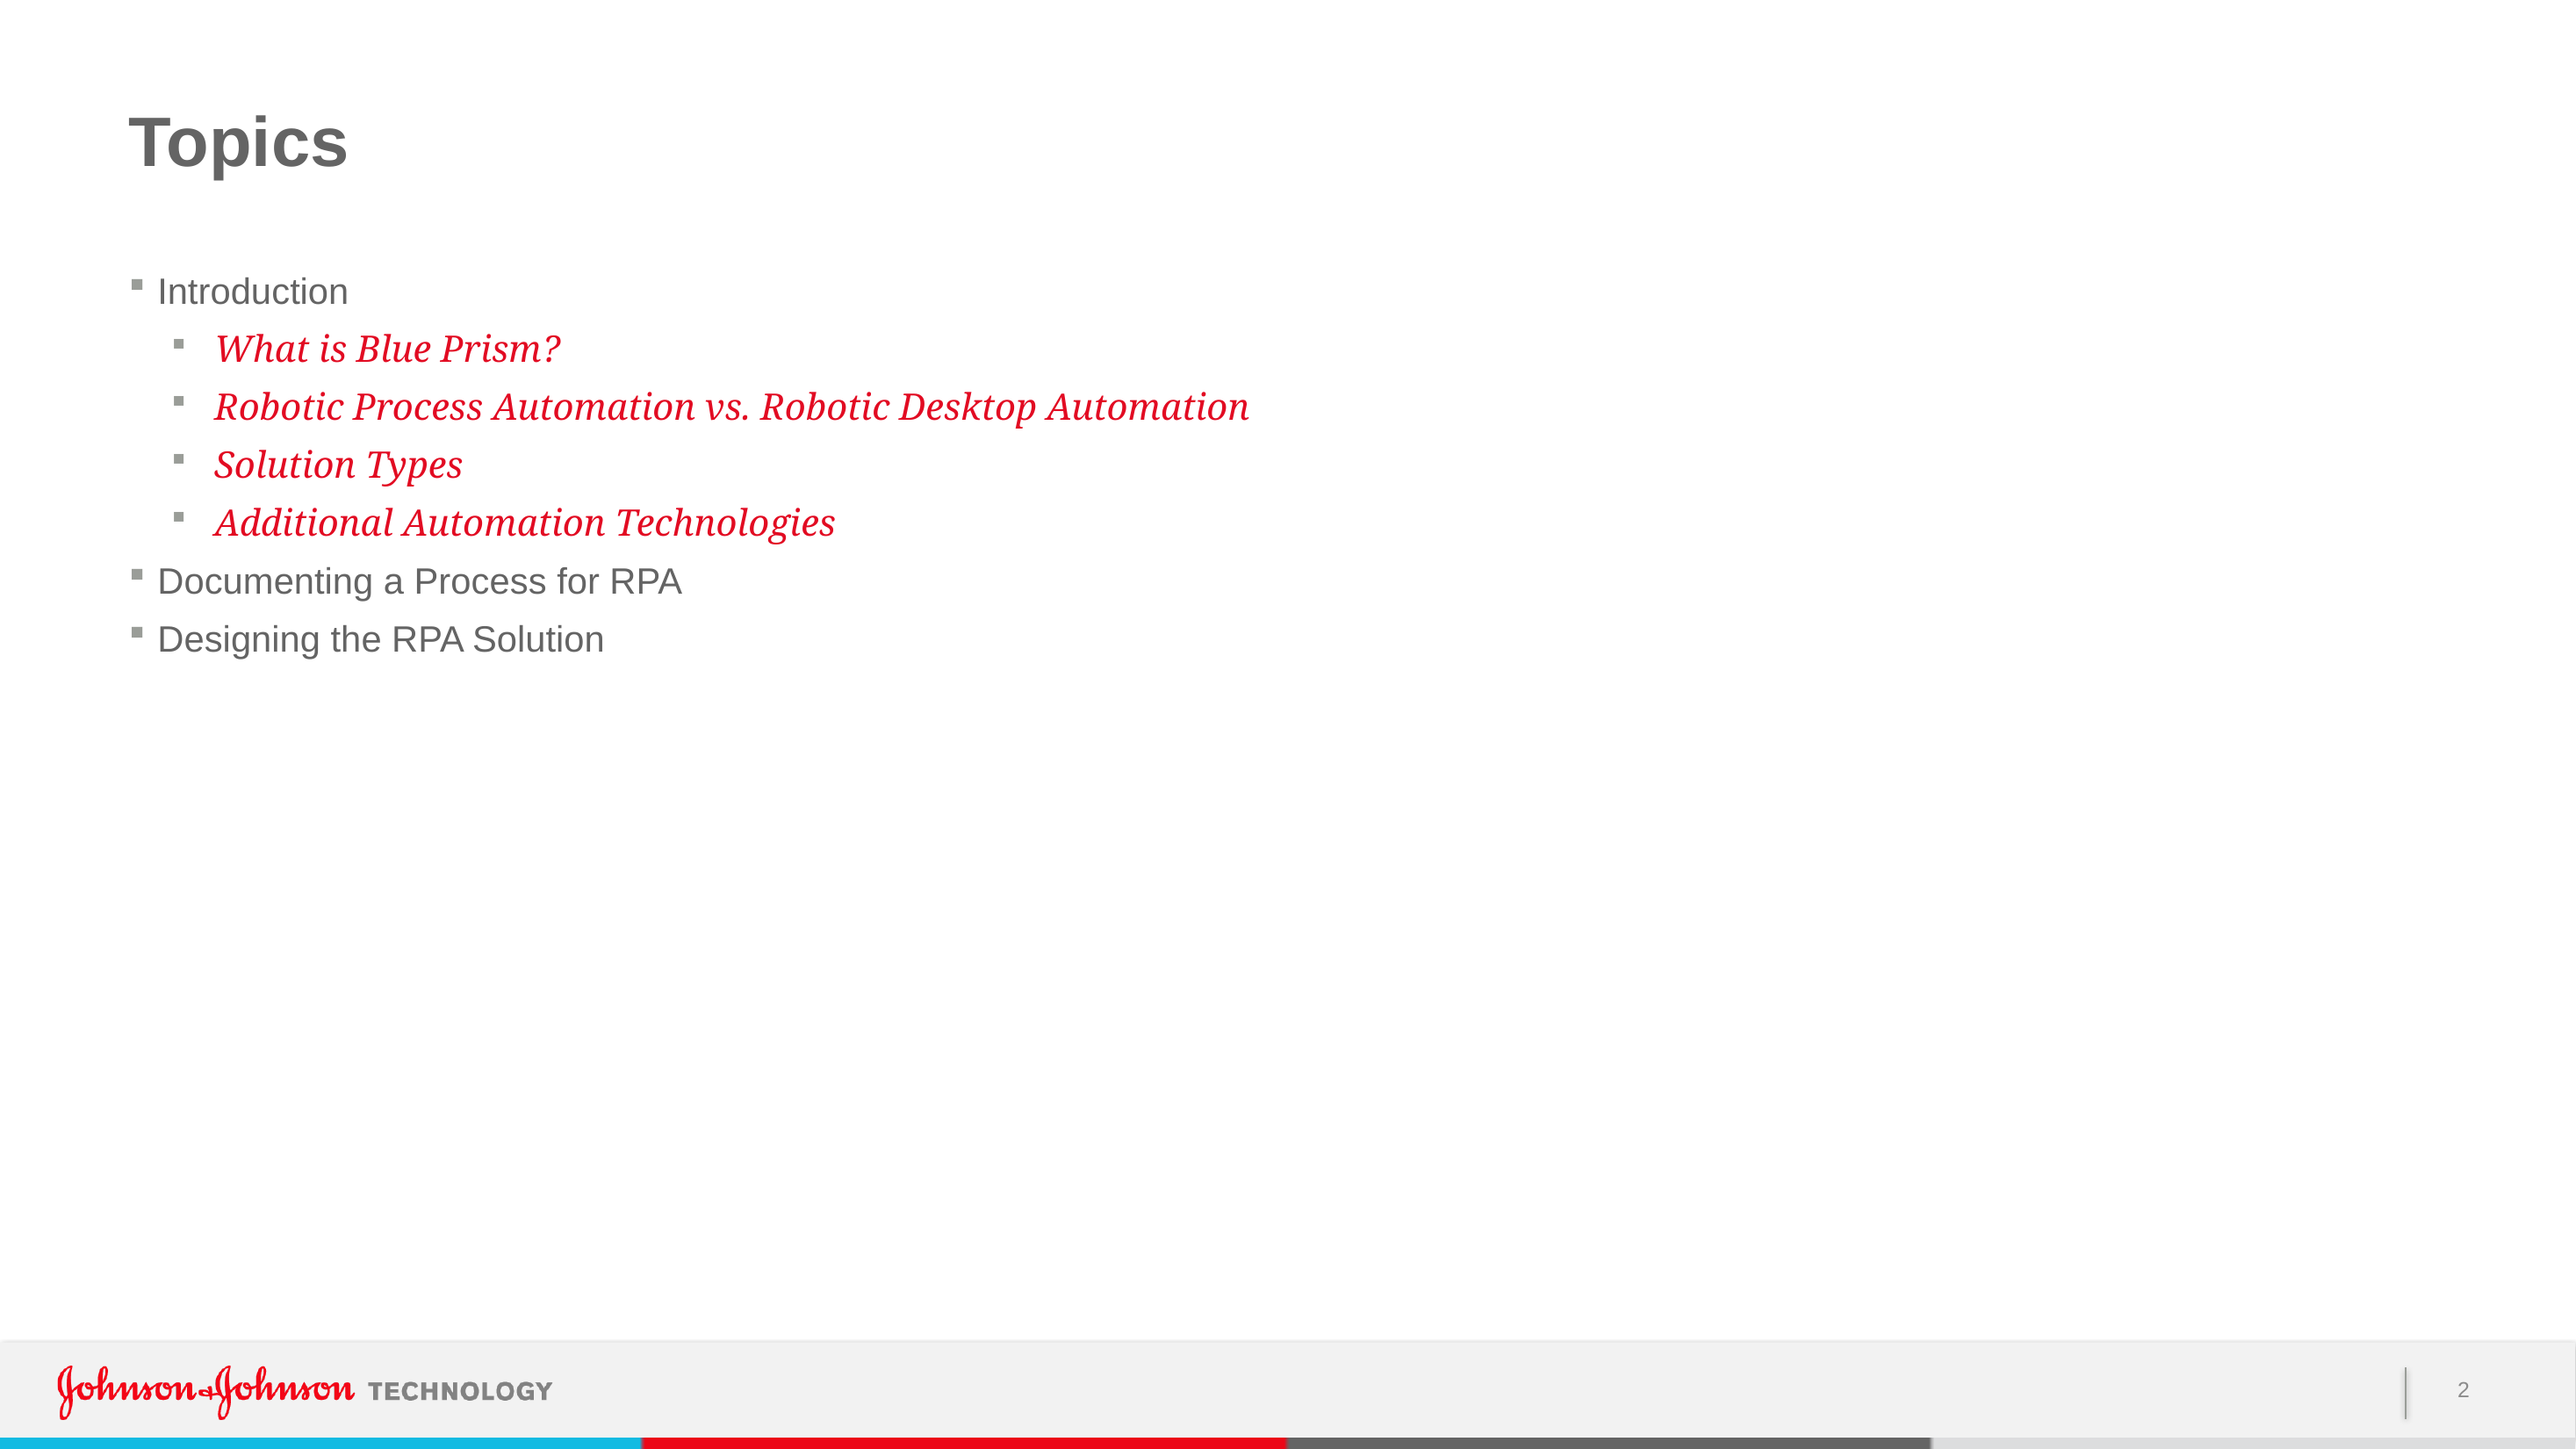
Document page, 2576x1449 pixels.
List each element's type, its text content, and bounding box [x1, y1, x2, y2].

picture [31, 1339, 579, 1437]
title Topics [128, 97, 2447, 210]
slide_number 2 [2407, 1350, 2521, 1428]
picture [641, 1438, 2576, 1449]
list Introduction What is Blue Prism? Robotic Process Automation vs. Robotic Desktop Automation Solution Types Additional Automation Technologies Documenting a Process for RPA Designing the RPA Solution [128, 268, 2447, 1292]
